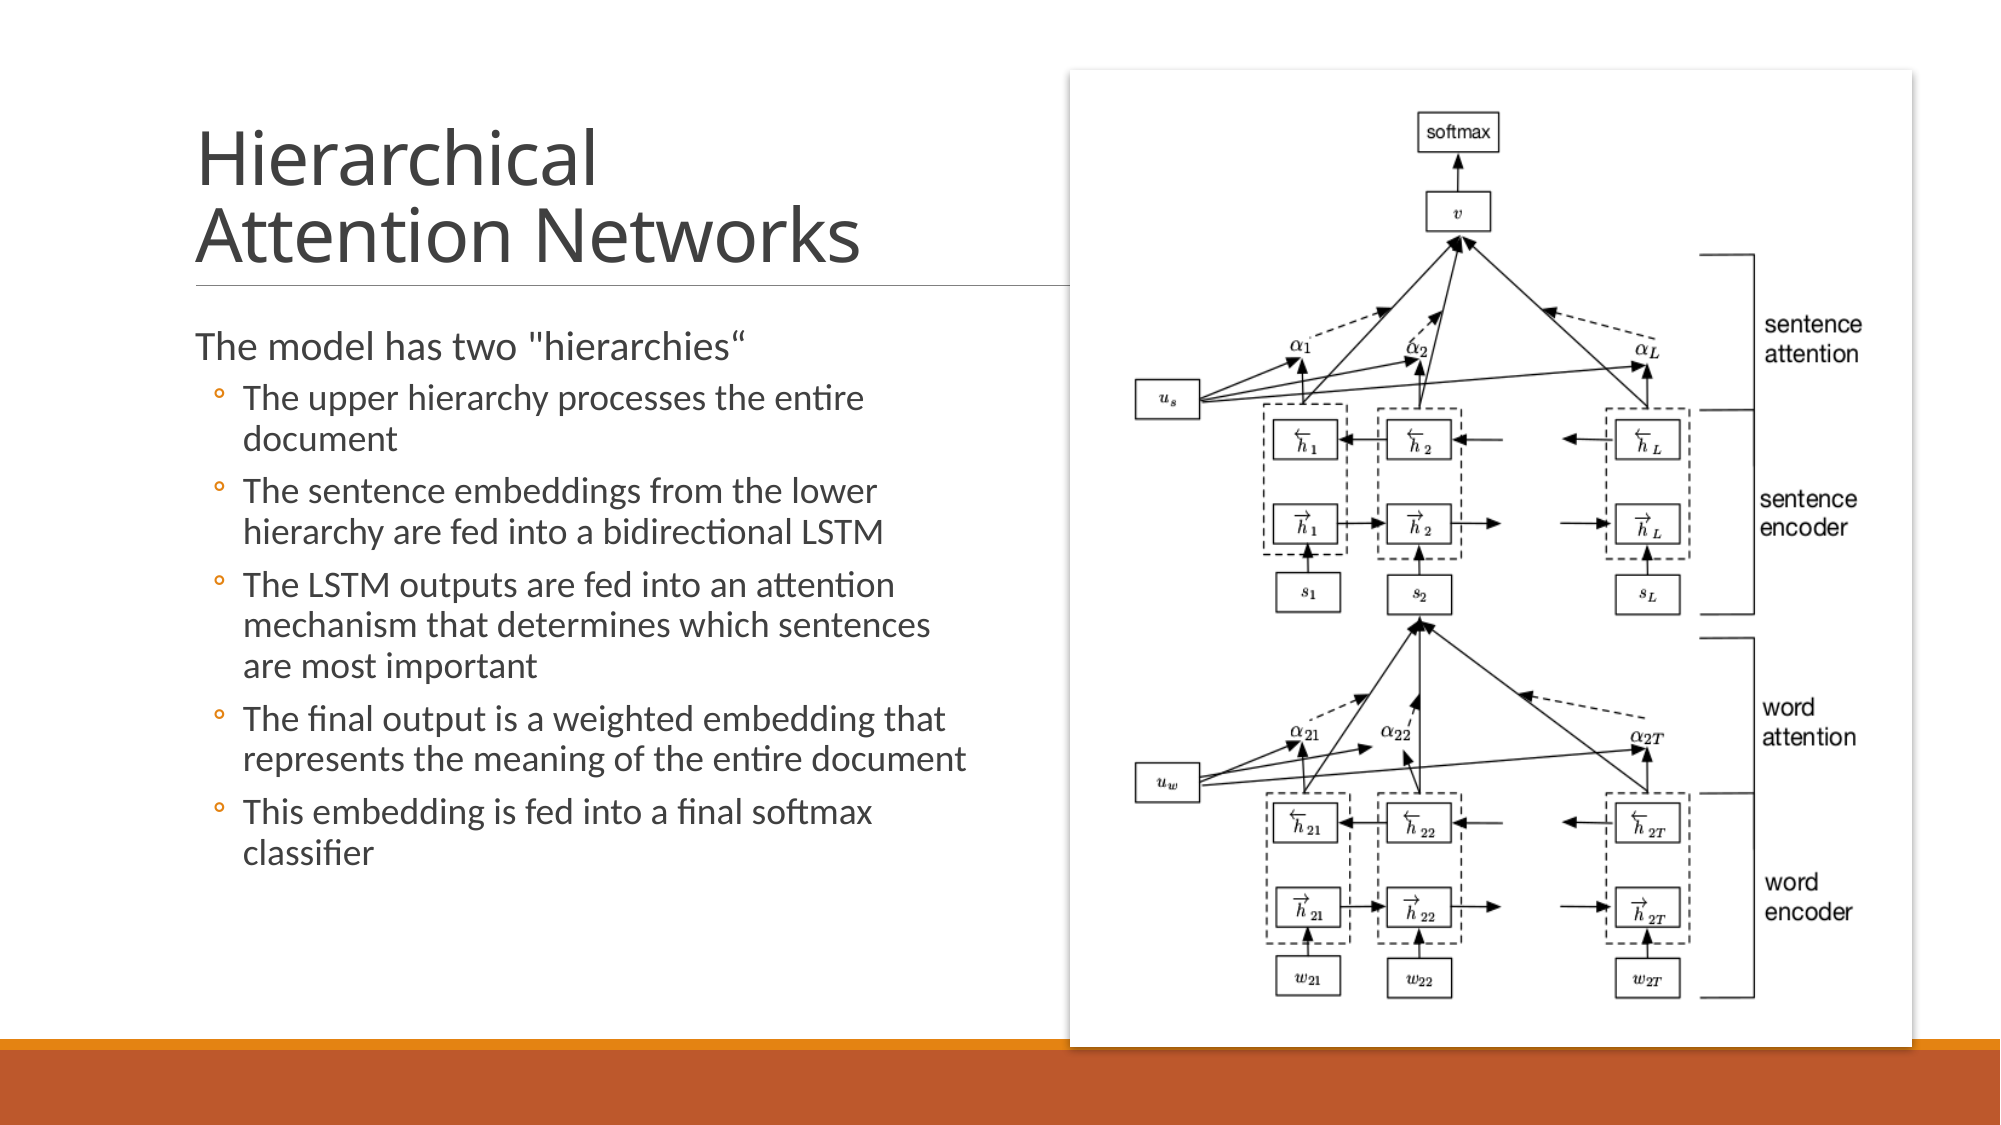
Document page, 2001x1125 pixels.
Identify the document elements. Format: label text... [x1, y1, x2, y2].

title Hierarchical Attention Networks [180, 47, 1830, 285]
text_box The model has two "hierarchies“ The upper hierarchy processes the entire document The sentence embeddings from the lower hierarchy are fed into a bidirectional LSTM The LSTM outputs are fed into an attention mechanism that determines which sentences are most important The final output is a weighted embedding that represents the meaning of the entire document This embedding is fed into a final softmax classifier [180, 317, 980, 1063]
picture [1083, 84, 1898, 1034]
